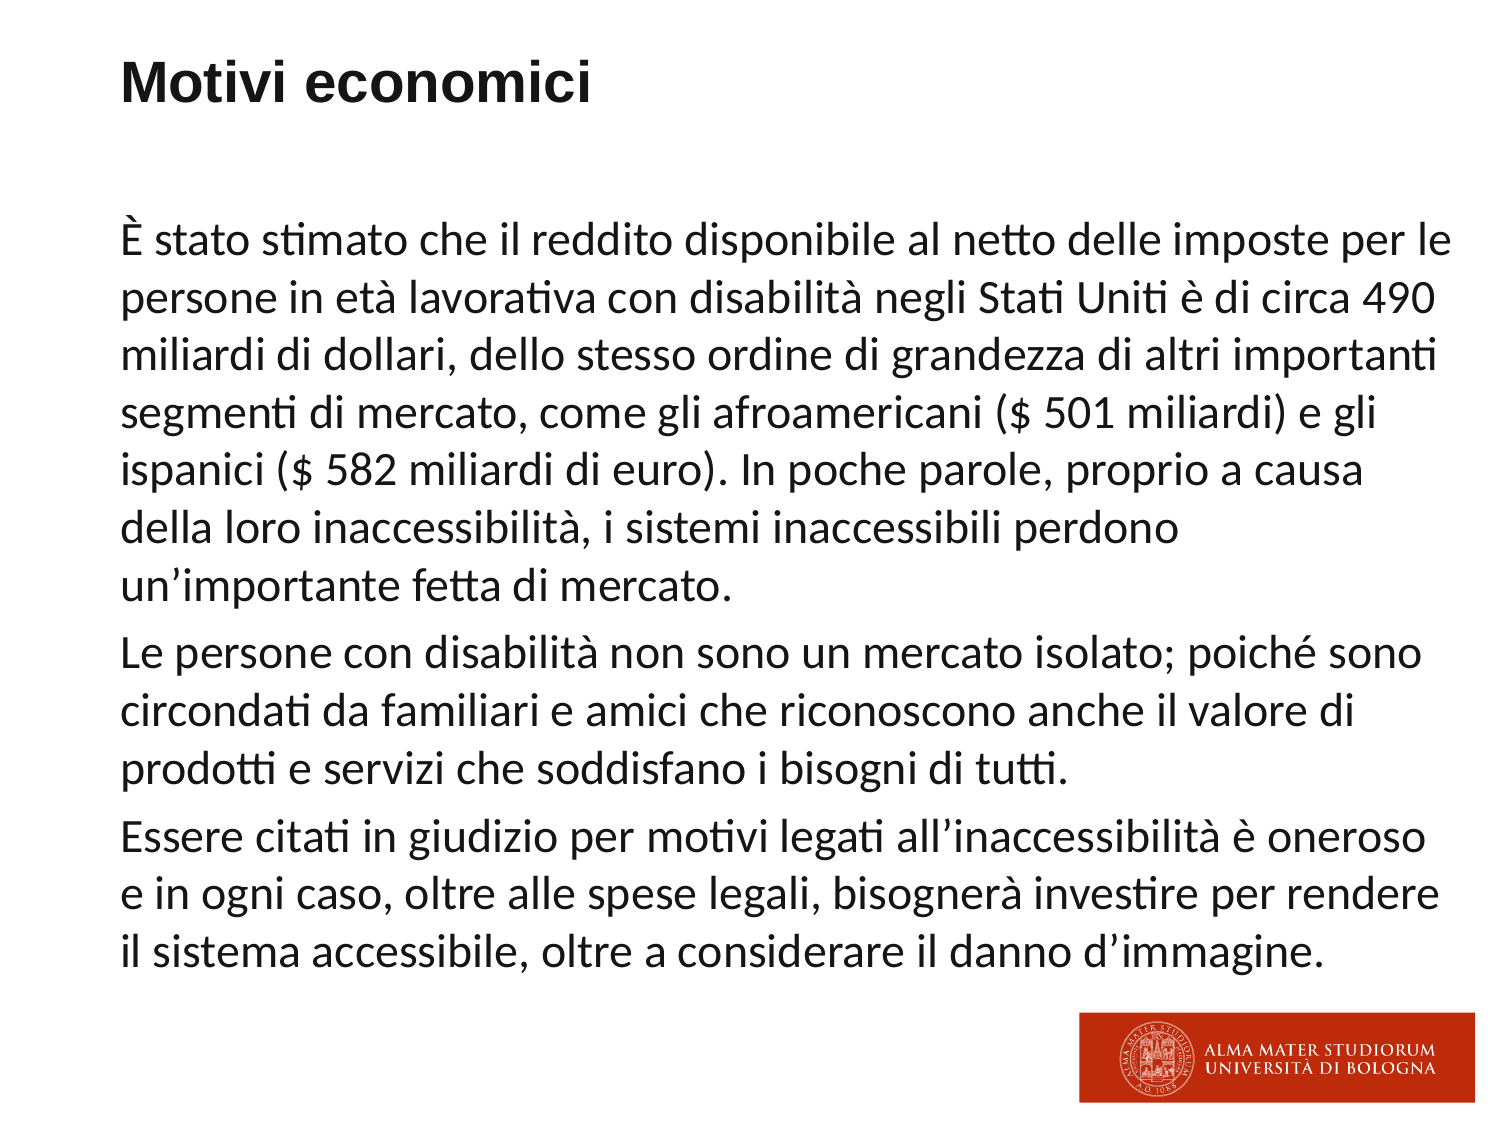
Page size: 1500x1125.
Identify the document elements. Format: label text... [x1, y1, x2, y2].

list È stato stimato che il reddito disponibile al netto delle imposte per le persone in età lavorativa con disabilità negli Stati Uniti è di circa 490 miliardi di dollari, dello stesso ordine di grandezza di altri importanti segmenti di mercato, come gli afroamericani ($ 501 miliardi) e gli ispanici ($ 582 miliardi di euro). In poche parole, proprio a causa della loro inaccessibilità, i sistemi inaccessibili perdono un’importante fetta di mercato. Le persone con disabilità non sono un mercato isolato; poiché sono circondati da familiari e amici che riconoscono anche il valore di prodotti e servizi che soddisfano i bisogni di tutti. Essere citati in giudizio per motivi legati all’inaccessibilità è oneroso e in ogni caso, oltre alle spese legali, bisognerà investire per rendere il sistema accessibile, oltre a considerare il danno d’immagine. [111, 199, 1463, 1001]
title Motivi economici [111, 0, 1463, 176]
picture [1112, 1014, 1442, 1102]
